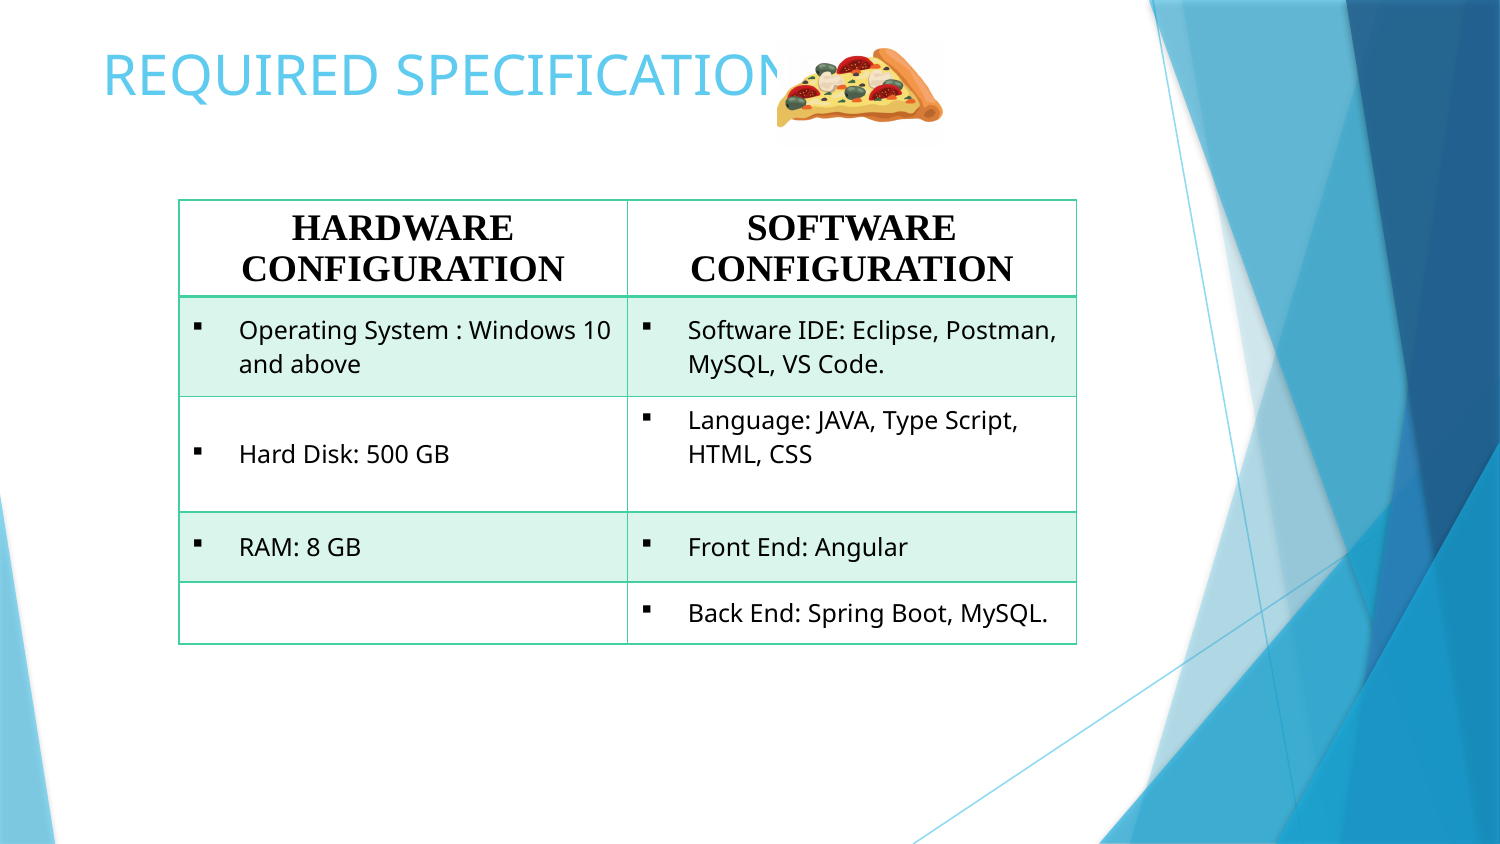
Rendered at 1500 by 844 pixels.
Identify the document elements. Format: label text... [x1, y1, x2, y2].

table_cell Operating System : Windows 10 and above [180, 298, 627, 396]
picture [776, 38, 943, 148]
table_cell RAM: 8 GB [180, 513, 627, 581]
table_cell [180, 583, 627, 643]
table_cell Back End: Spring Boot, MySQL. [628, 583, 1076, 643]
table_header SOFTWARE CONFIGURATION [628, 201, 1076, 295]
table_cell Hard Disk: 500 GB [180, 397, 627, 511]
table_cell Front End: Angular [628, 513, 1076, 581]
table_header HARDWARE CONFIGURATION [180, 201, 627, 295]
table_cell Software IDE: Eclipse, Postman, MySQL, VS Code. [628, 298, 1076, 396]
title REQUIRED SPECIFICATIONS [87, 23, 1352, 119]
table_cell Language: JAVA, Type Script, HTML, CSS [628, 397, 1076, 511]
